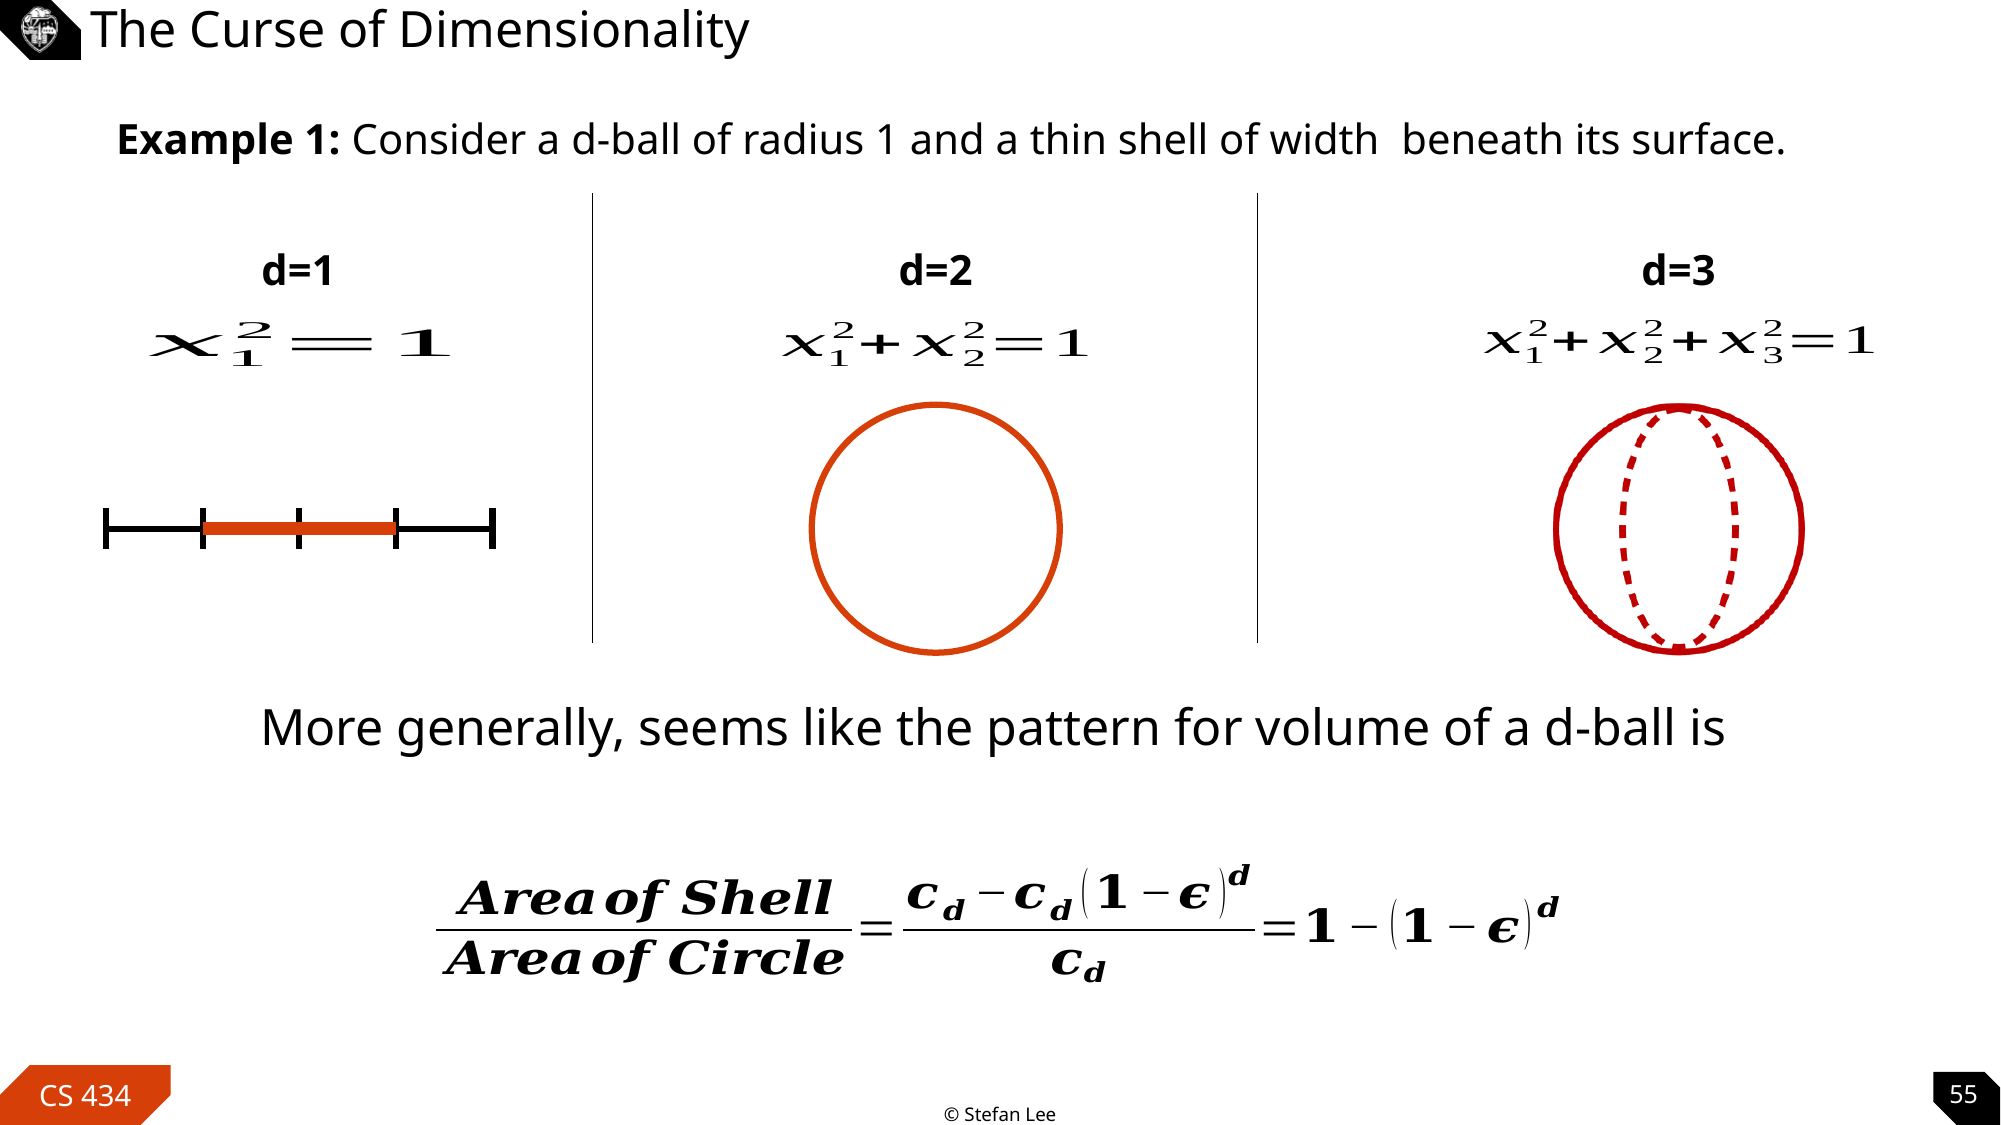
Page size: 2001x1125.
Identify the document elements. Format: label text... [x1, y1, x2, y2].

text_box d=3 [1519, 235, 1838, 301]
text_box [104, 508, 493, 550]
text_box d=1 [139, 235, 458, 301]
picture [1519, 369, 1838, 688]
slide_number 55 [1933, 1071, 1994, 1119]
text_box d=2 [776, 235, 1095, 301]
title The Curse of Dimensionality [0, 1, 1699, 61]
text_box [810, 403, 1061, 654]
